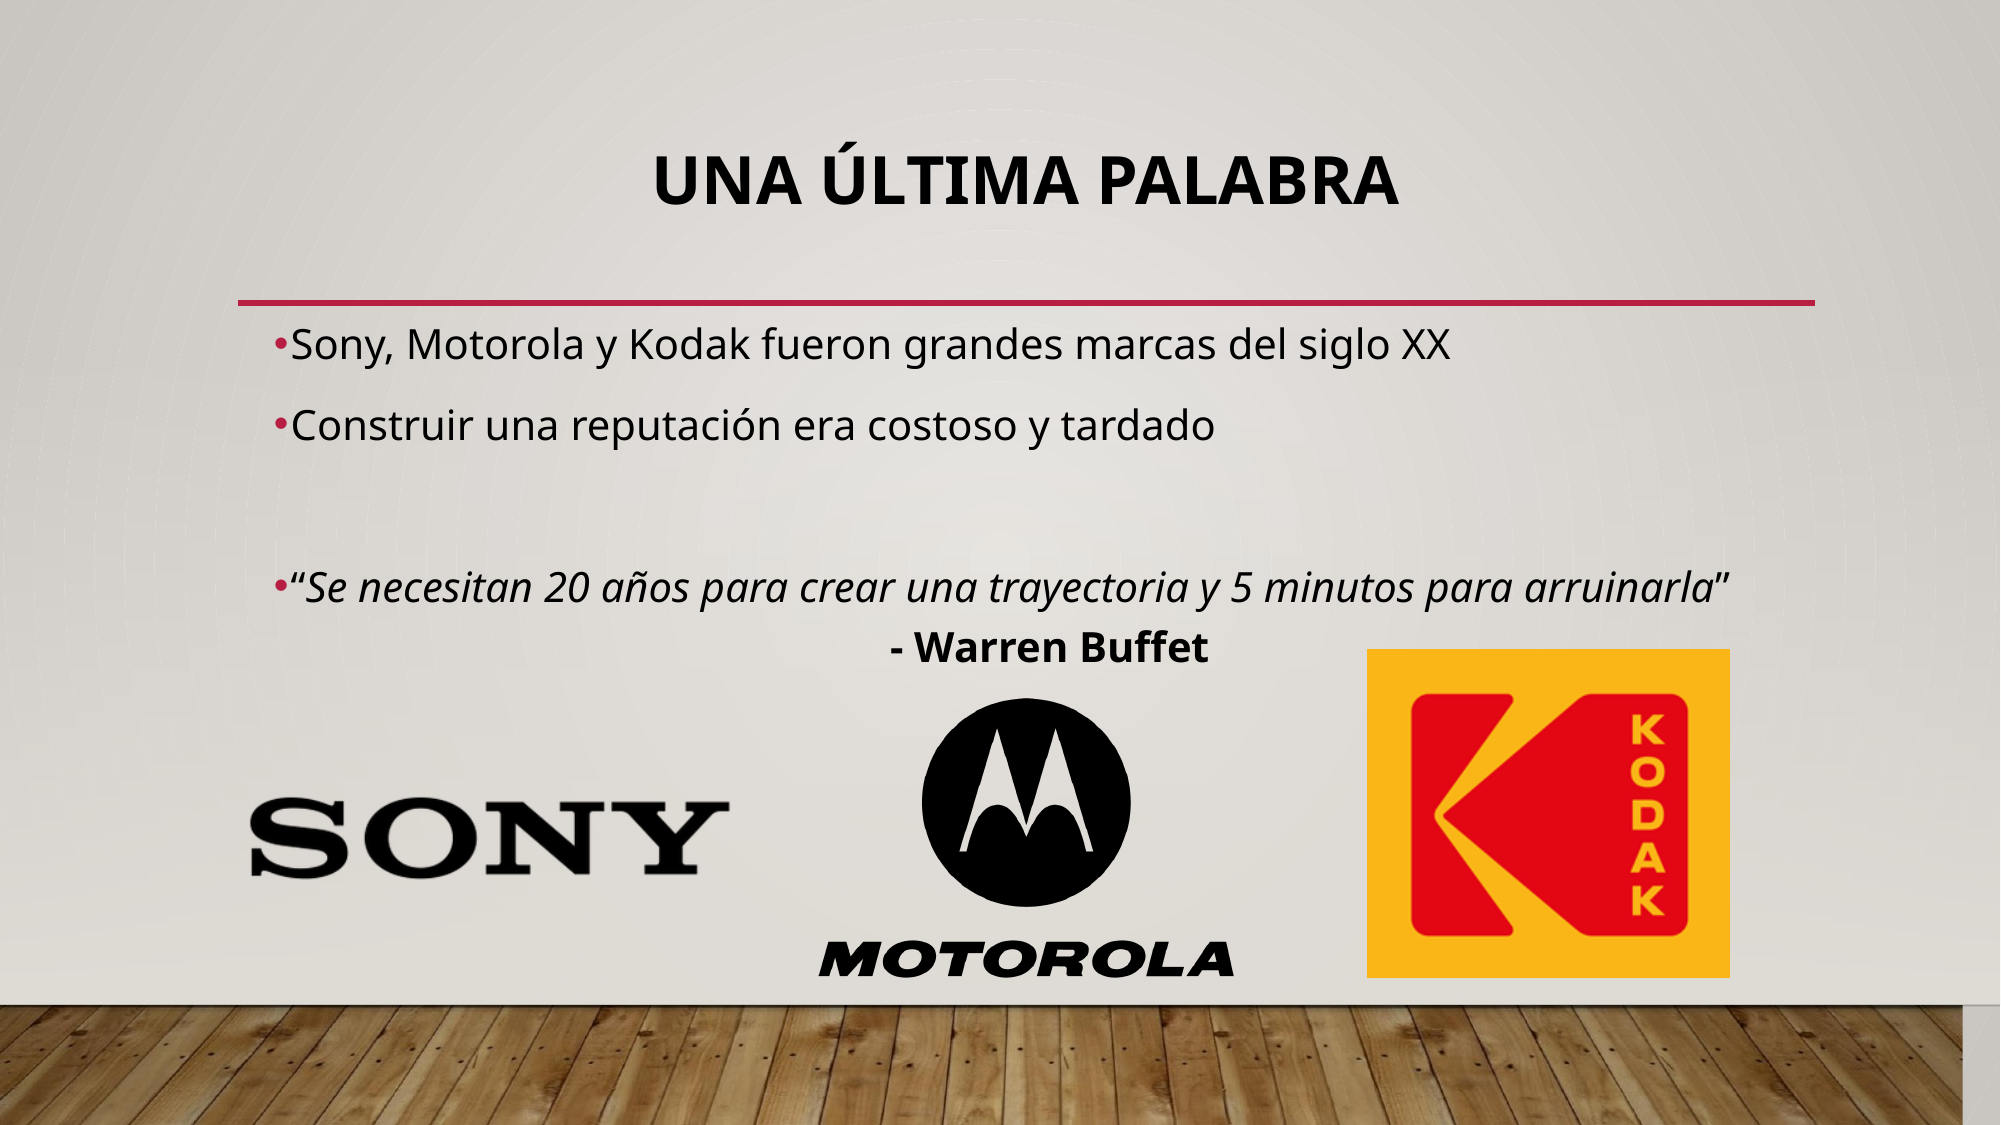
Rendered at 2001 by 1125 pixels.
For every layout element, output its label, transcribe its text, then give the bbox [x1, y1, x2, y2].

picture [818, 697, 1234, 978]
picture [0, 1005, 1963, 1125]
picture [237, 733, 742, 942]
picture [1367, 648, 1730, 978]
title UNA ÚLTIMA PALABRA [238, 131, 1814, 292]
list Sony, Motorola y Kodak fueron grandes marcas del siglo XX Construir una reputación era costoso y tardado “Se necesitan 20 años para crear una trayectoria y 5 minutos para arruinarla” - Warren Buffet [238, 292, 1814, 897]
